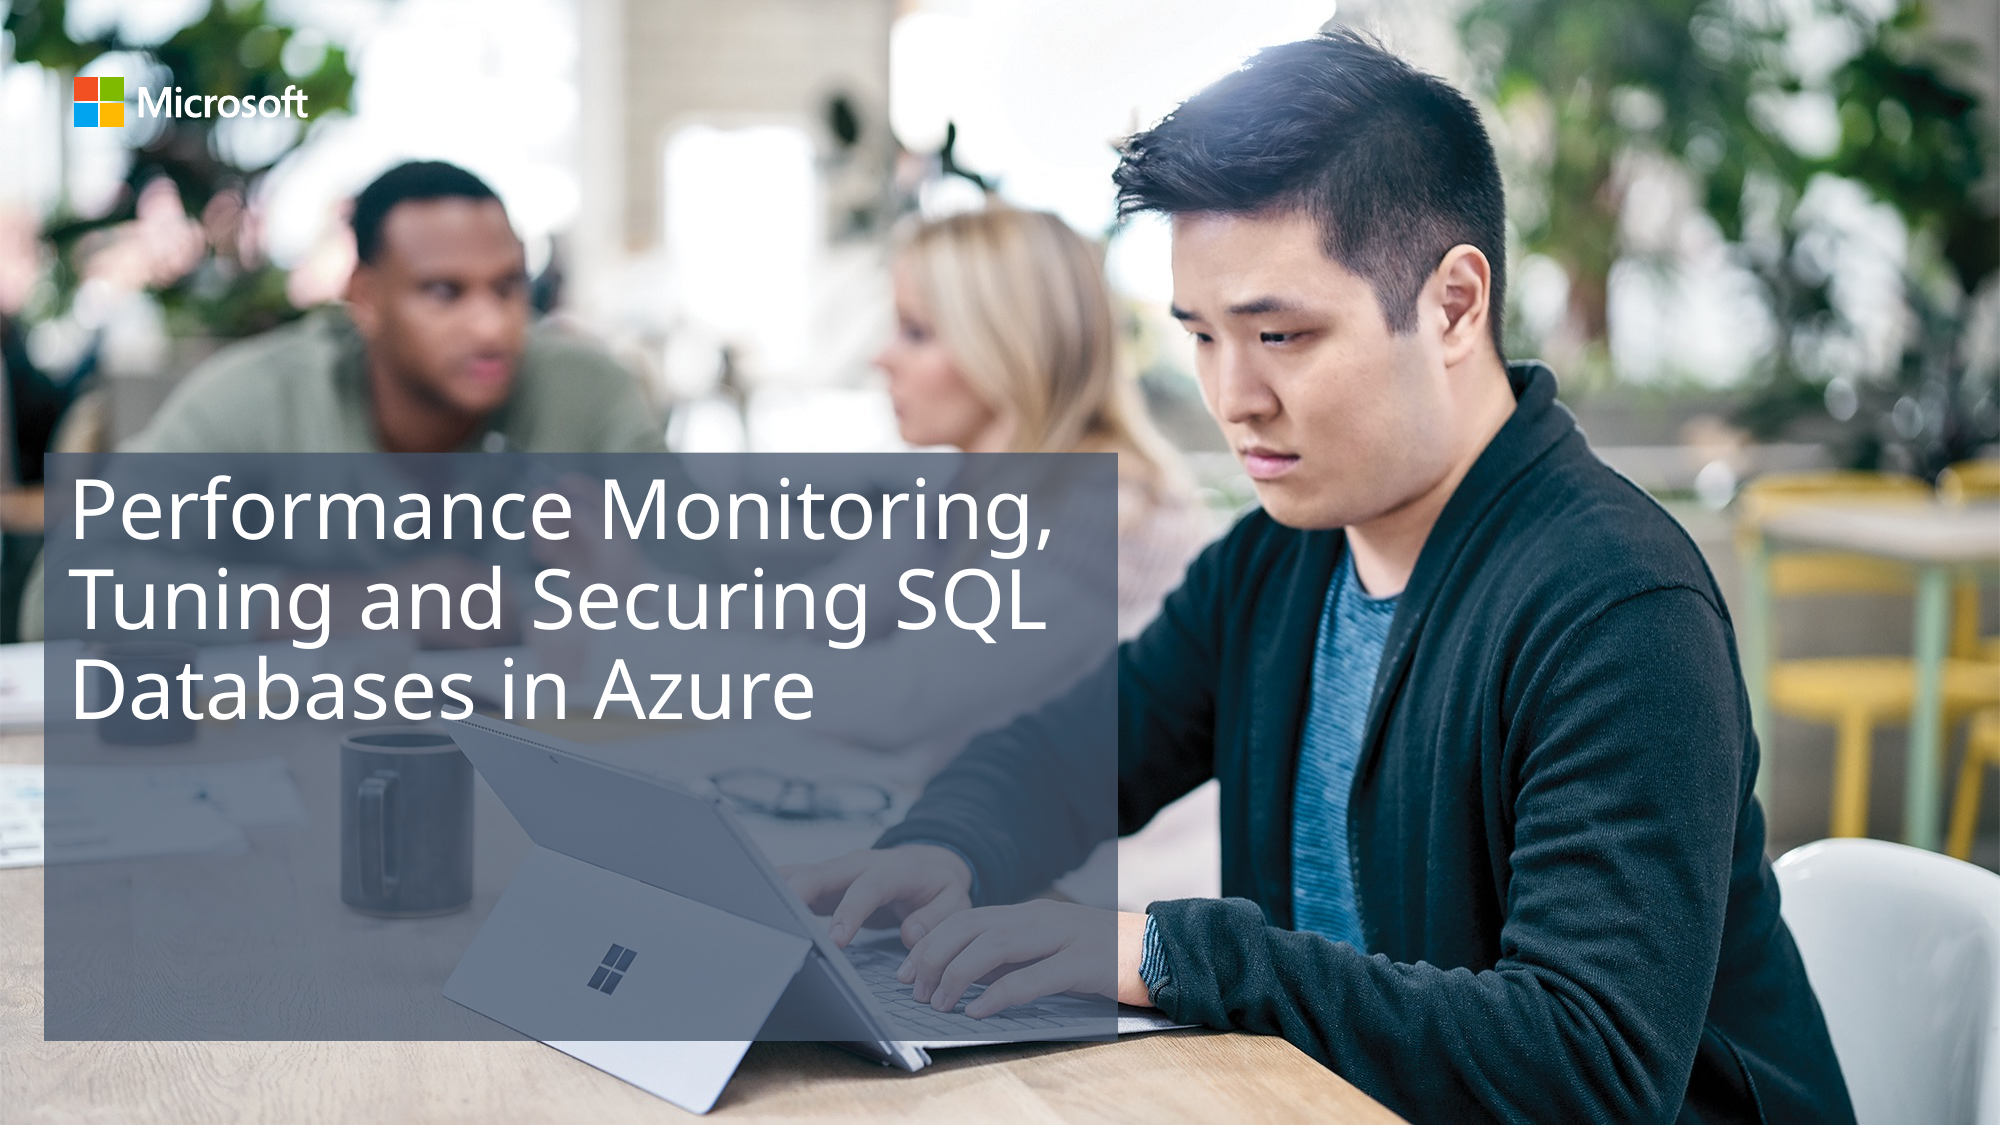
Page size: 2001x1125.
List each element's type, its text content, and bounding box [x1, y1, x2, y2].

picture [0, 0, 2000, 1125]
list [44, 911, 1118, 1042]
title Performance Monitoring, Tuning and Securing SQL Databases in Azure [44, 452, 1118, 747]
